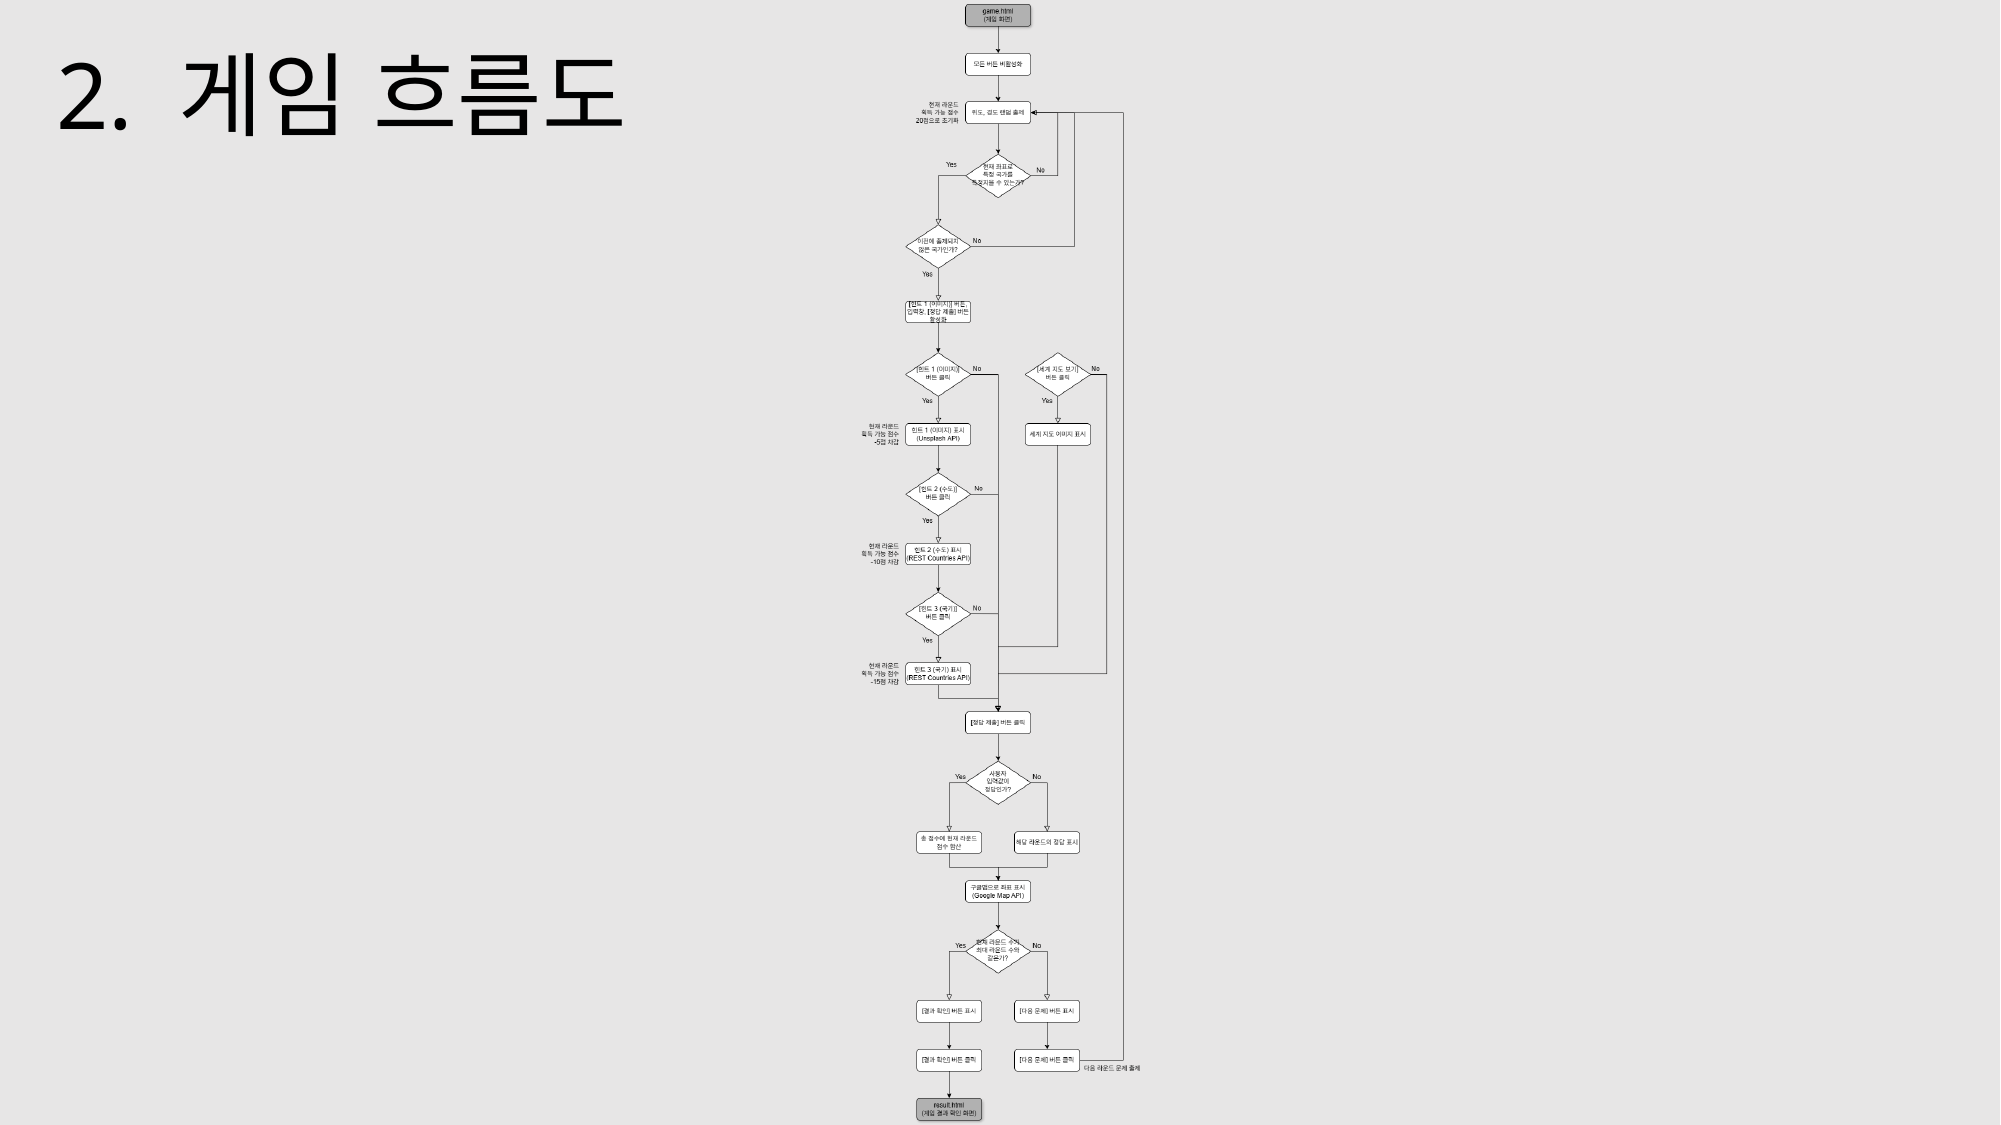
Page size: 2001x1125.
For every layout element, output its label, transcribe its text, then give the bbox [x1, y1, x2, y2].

text_box 2. 게임 흐름도 [41, 30, 725, 156]
picture [855, 0, 1145, 1125]
